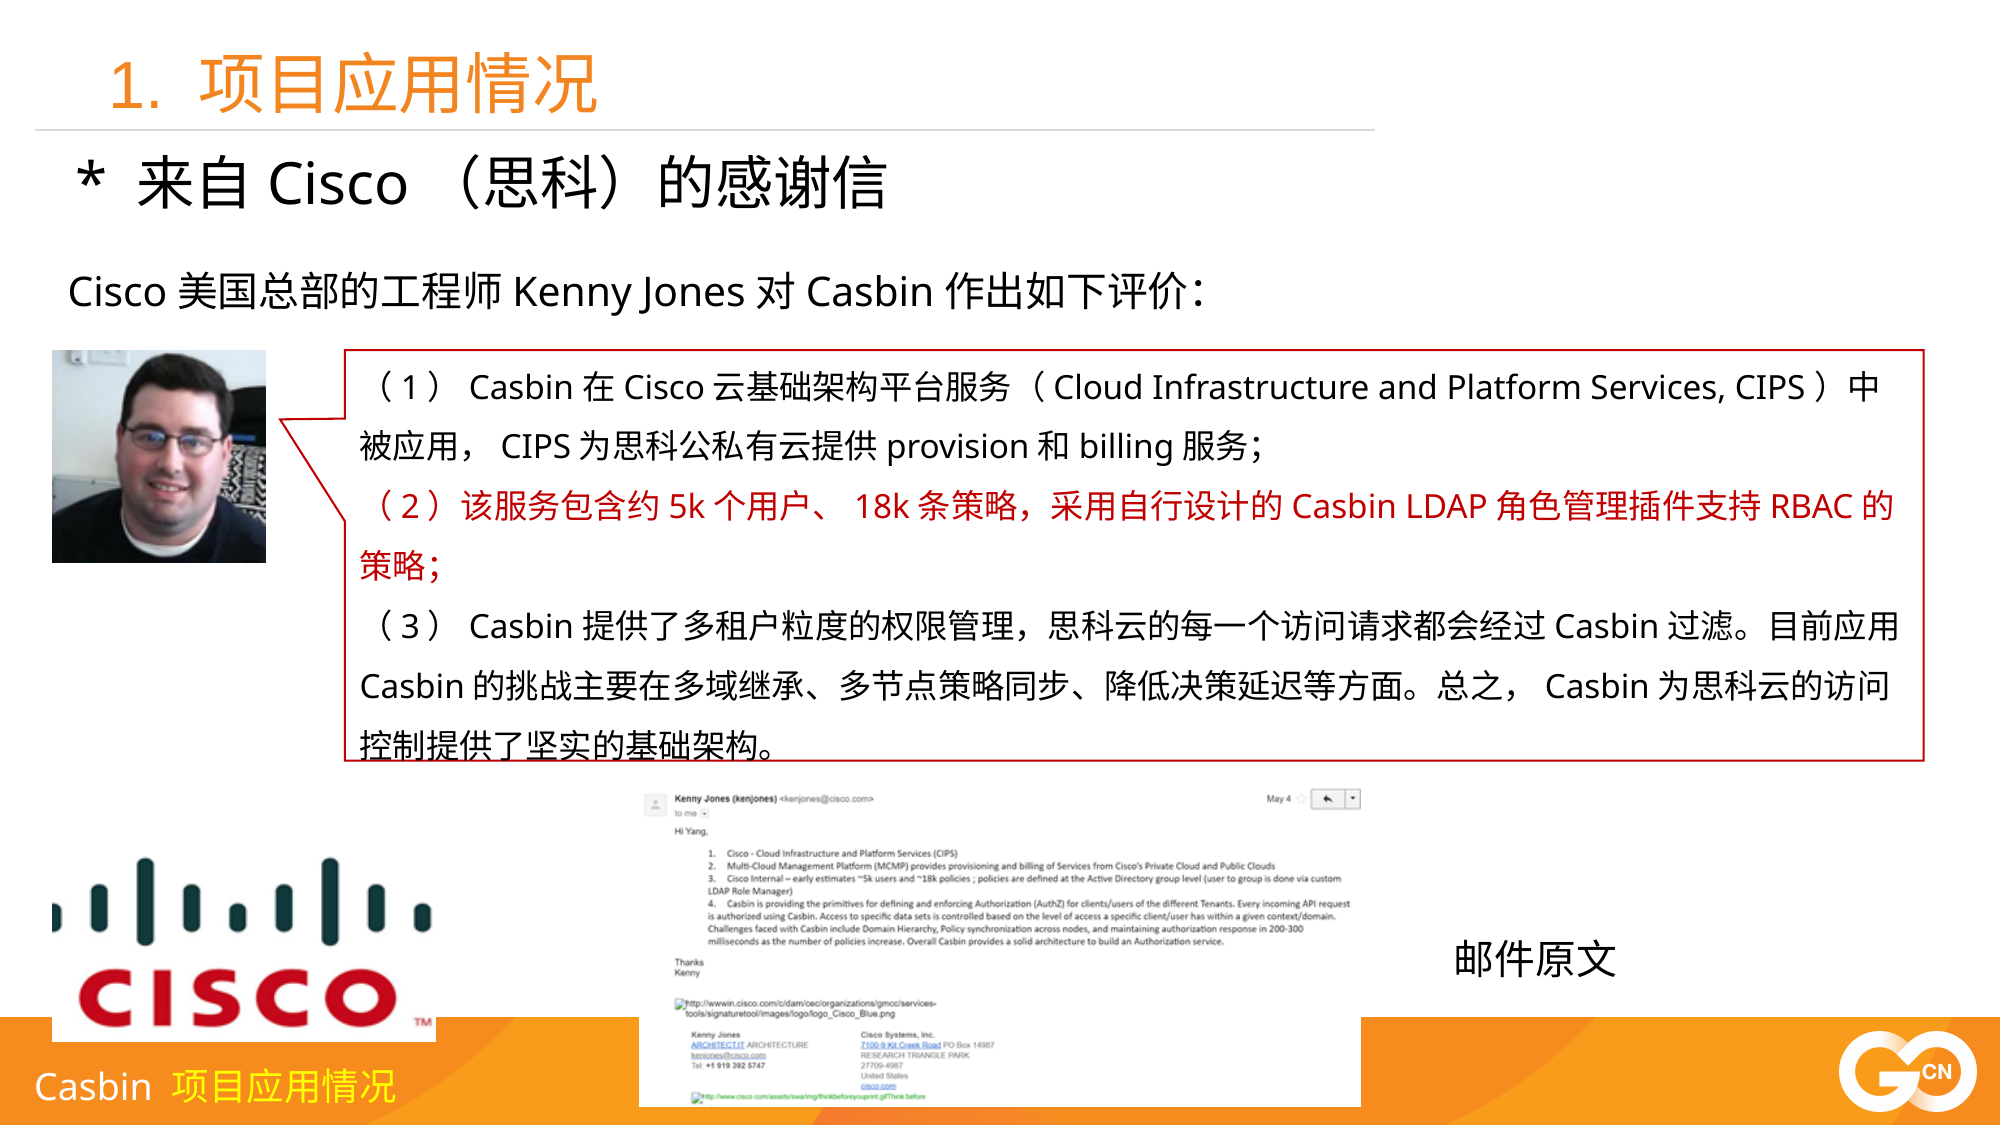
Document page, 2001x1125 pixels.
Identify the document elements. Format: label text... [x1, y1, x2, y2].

text_box 1. 项目应用情况 [93, 34, 614, 129]
picture [52, 350, 266, 563]
text_box （1）Casbin在Cisco云基础架构平台服务（Cloud Infrastructure and Platform Services, CIPS）中被应用，CIPS为思科公私有云提供provision和billing服务； （2）该服务包含约5k个用户、18k条策略，采用自行设计的Casbin LDAP角色管理插件支持RBAC的策略； （3）Casbin提供了多租户粒度的权限管理，思科云的每一个访问请求都会经过Casbin过滤。目前应用Casbin的挑战主要在多域继承、多节点策略同步、降低决策延迟等方面。总之，Casbin为思科云的访问控制提供了坚实的基础架构。 [278, 349, 1925, 762]
text_box Casbin 项目应用情况 [19, 1047, 640, 1125]
picture [0, 788, 2000, 1125]
text_box 邮件原文 [1438, 901, 1670, 991]
text_box Cisco美国总部的工程师Kenny Jones对Casbin作出如下评价： [52, 234, 1732, 323]
text_box * 来自Cisco（思科）的感谢信 [60, 147, 1940, 257]
